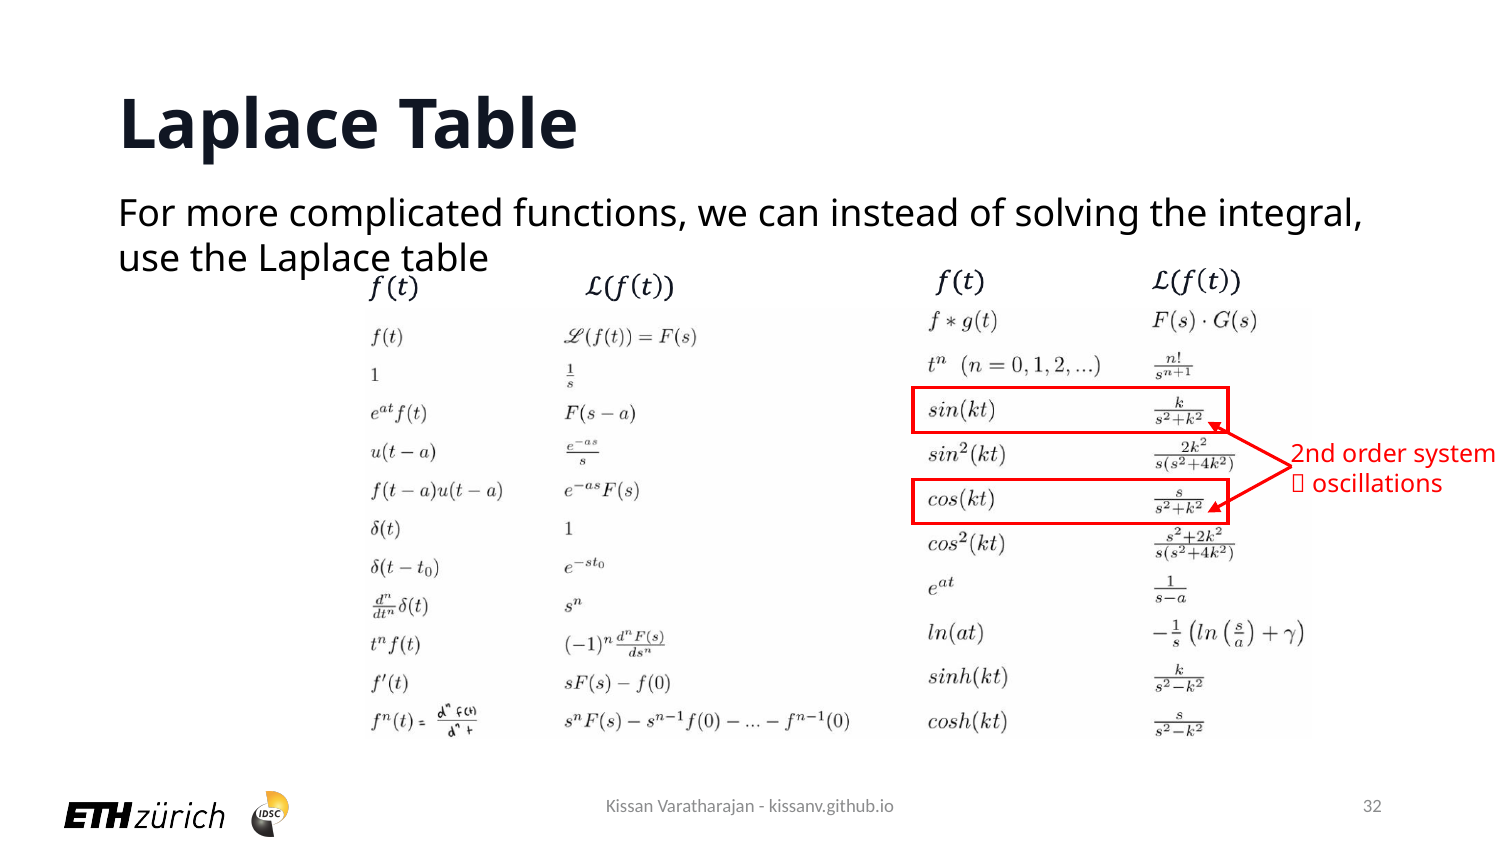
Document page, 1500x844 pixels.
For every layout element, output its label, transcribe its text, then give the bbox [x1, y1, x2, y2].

footer Kissan Varatharajan - kissanv.github.io [496, 782, 1004, 827]
title Laplace Table [103, 44, 1397, 181]
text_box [1207, 421, 1292, 466]
text_box For more complicated functions, we can instead of solving the integral, use the Laplace table [103, 181, 1448, 287]
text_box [1207, 466, 1292, 513]
text_box 2nd order system  oscillations [1312, 430, 1500, 505]
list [334, 264, 1312, 748]
slide_number 32 [1059, 782, 1397, 827]
picture [38, 776, 293, 844]
